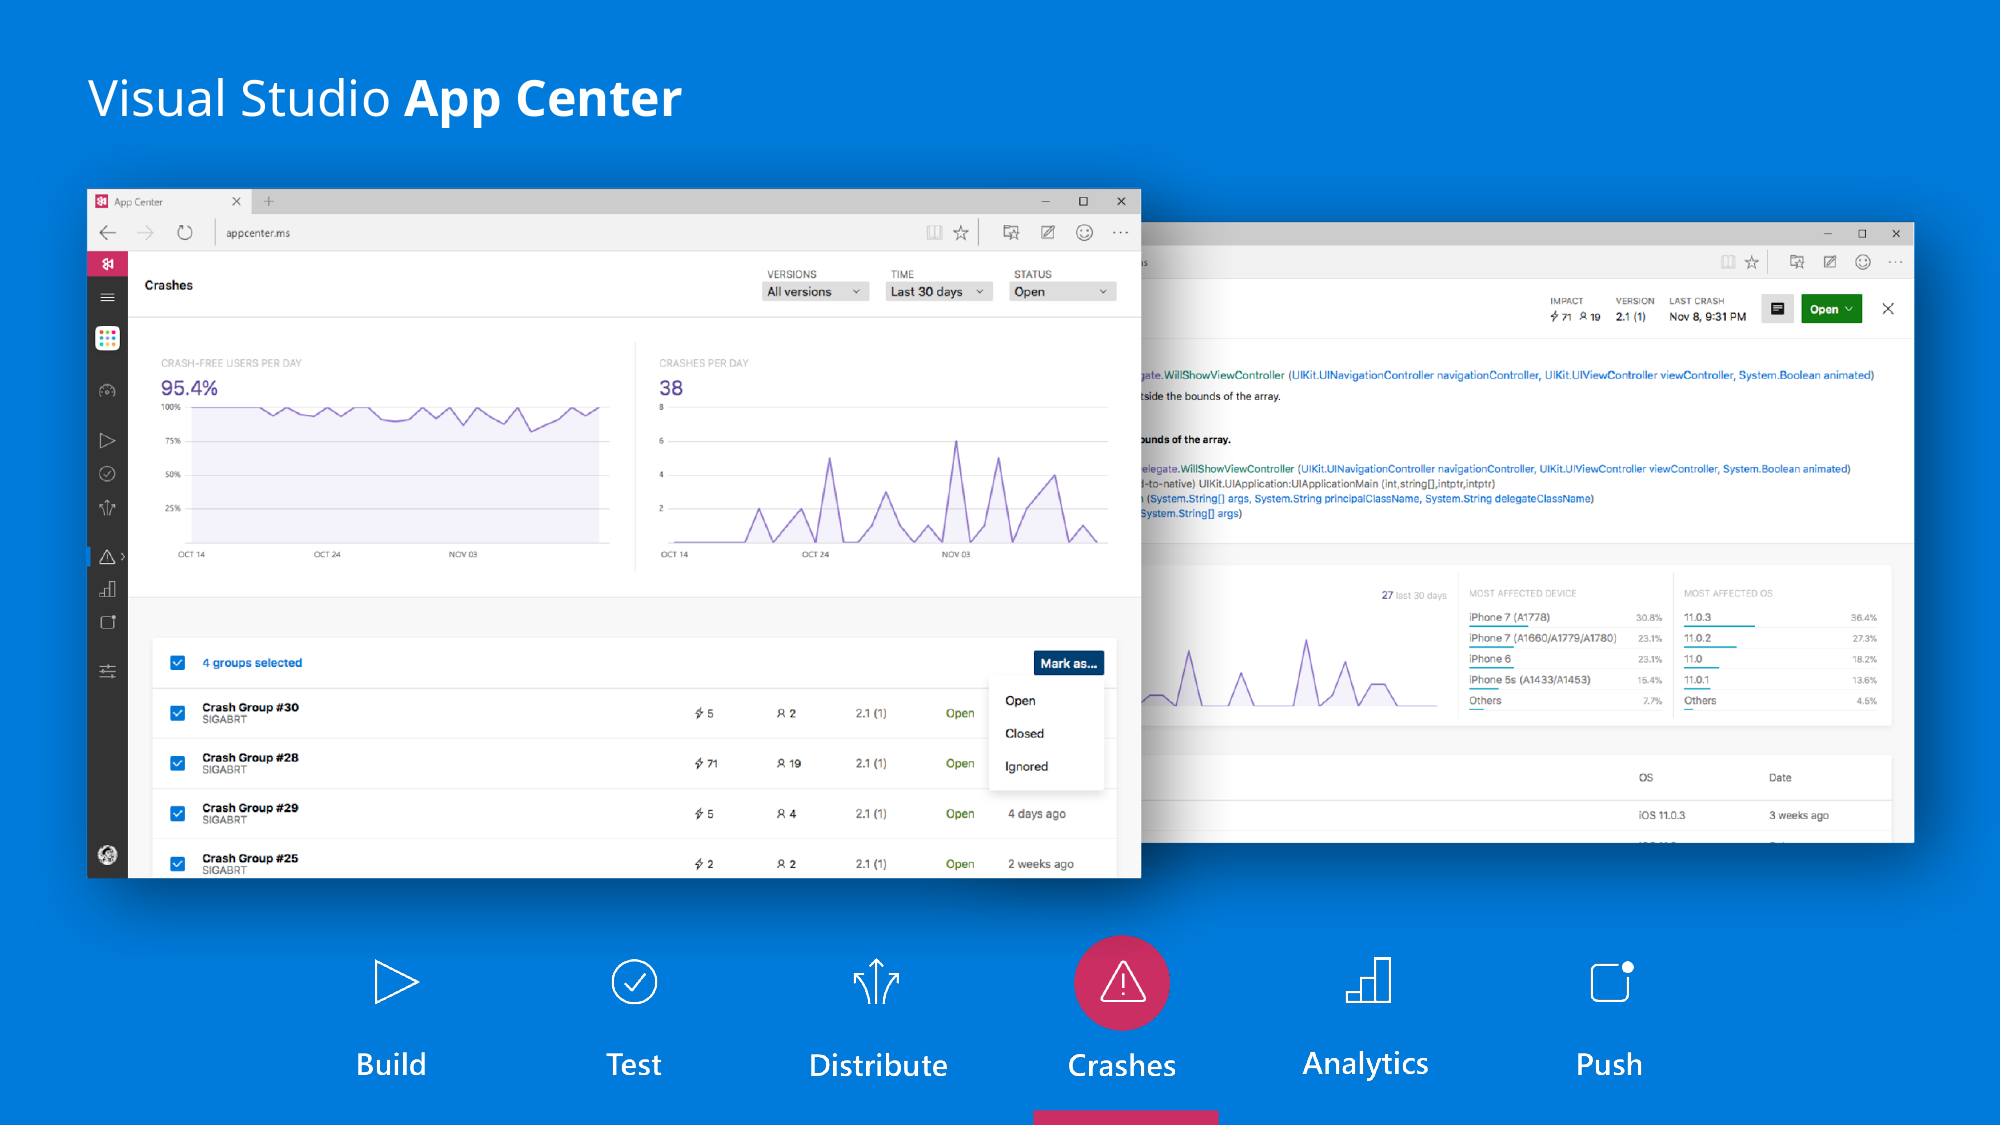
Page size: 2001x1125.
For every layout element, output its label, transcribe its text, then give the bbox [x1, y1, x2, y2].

picture [0, 105, 2000, 959]
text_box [356, 970, 1642, 1082]
text_box [1033, 1110, 1219, 1125]
text_box Visual Studio App Center [68, 59, 837, 103]
